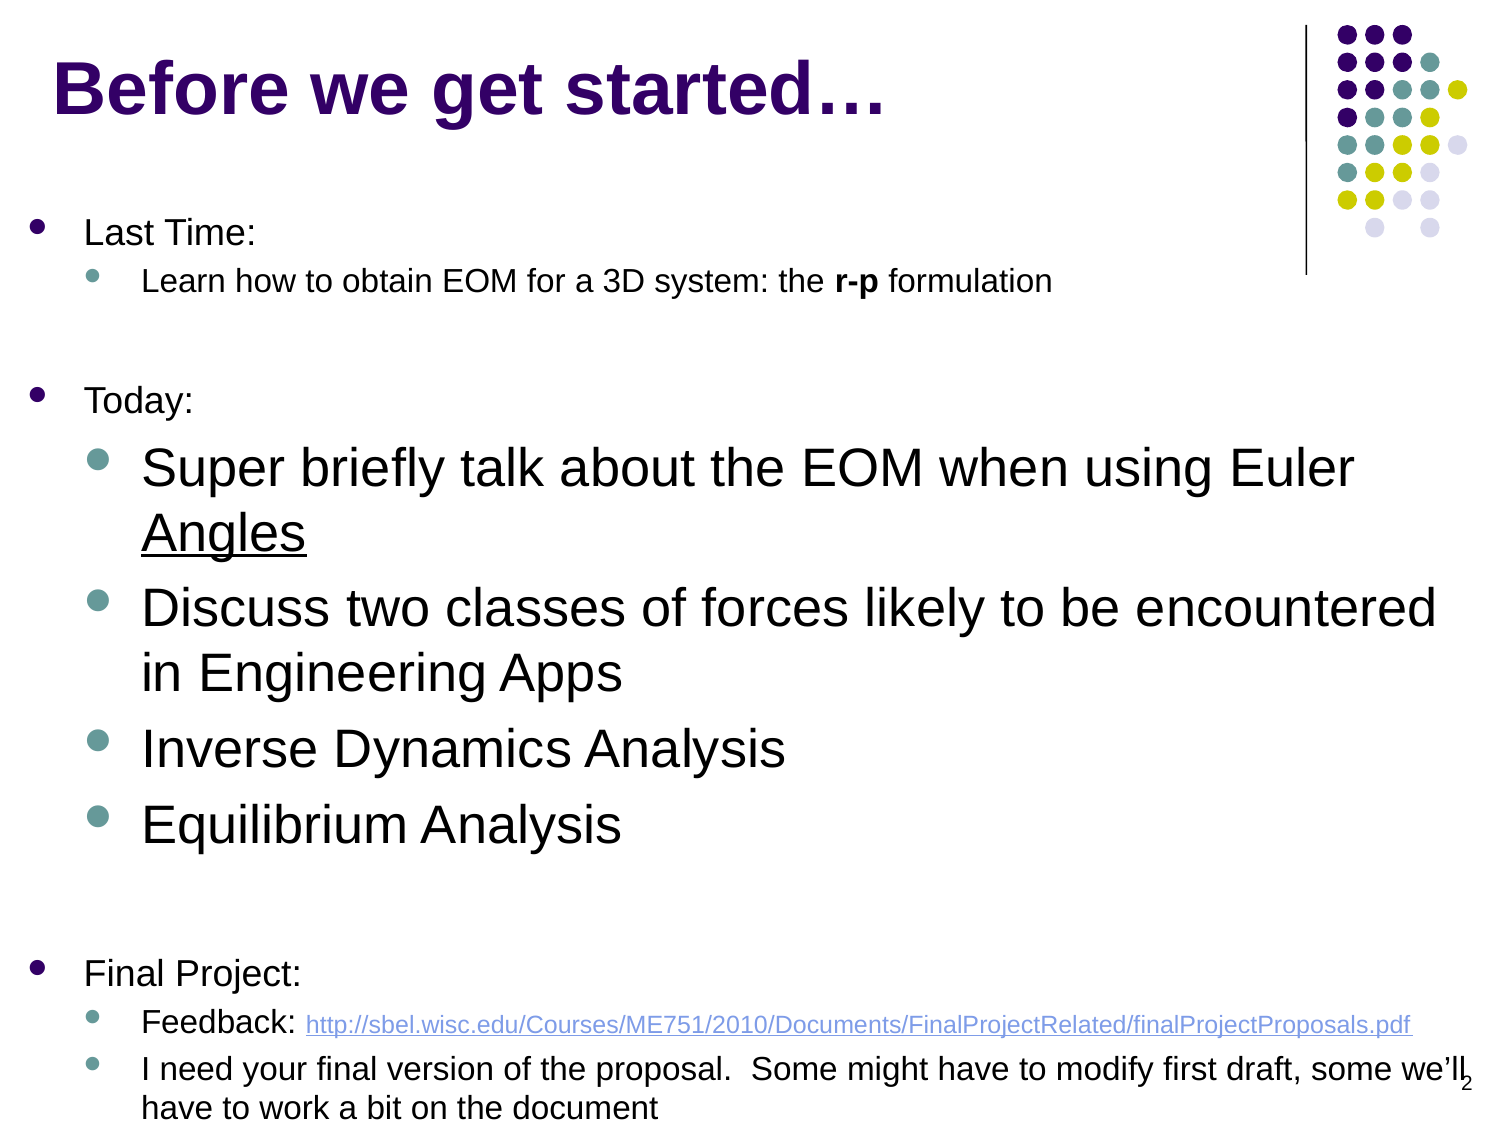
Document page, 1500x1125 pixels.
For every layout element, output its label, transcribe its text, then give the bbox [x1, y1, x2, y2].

title Before we get started… [37, 24, 1276, 138]
slide_number 2 [1362, 1062, 1488, 1113]
list Last Time: Learn how to obtain EOM for a 3D system: the r-p formulation Today: Super briefly talk about the EOM when using Euler Angles Discuss two classes of forces likely to be encountered in Engineering Apps Inverse Dynamics Analysis Equilibrium Analysis Final Project: Feedback: http://sbel.wisc.edu/Courses/ME751/2010/Documents/FinalProjectRelated/finalProjectProposals.pdf I need your final version of the proposal. Some might have to modify first draft, some we’ll have to work a bit on the document This is part of HW, will have to be turned in with the handwritten part of the HW on March 25 This version is what I’ll use to evaluate your work HW due on Th, March 25 posted online For the MATLAB part please email from now on your zipped files to Naresh (the TA) [12, 199, 1488, 1113]
